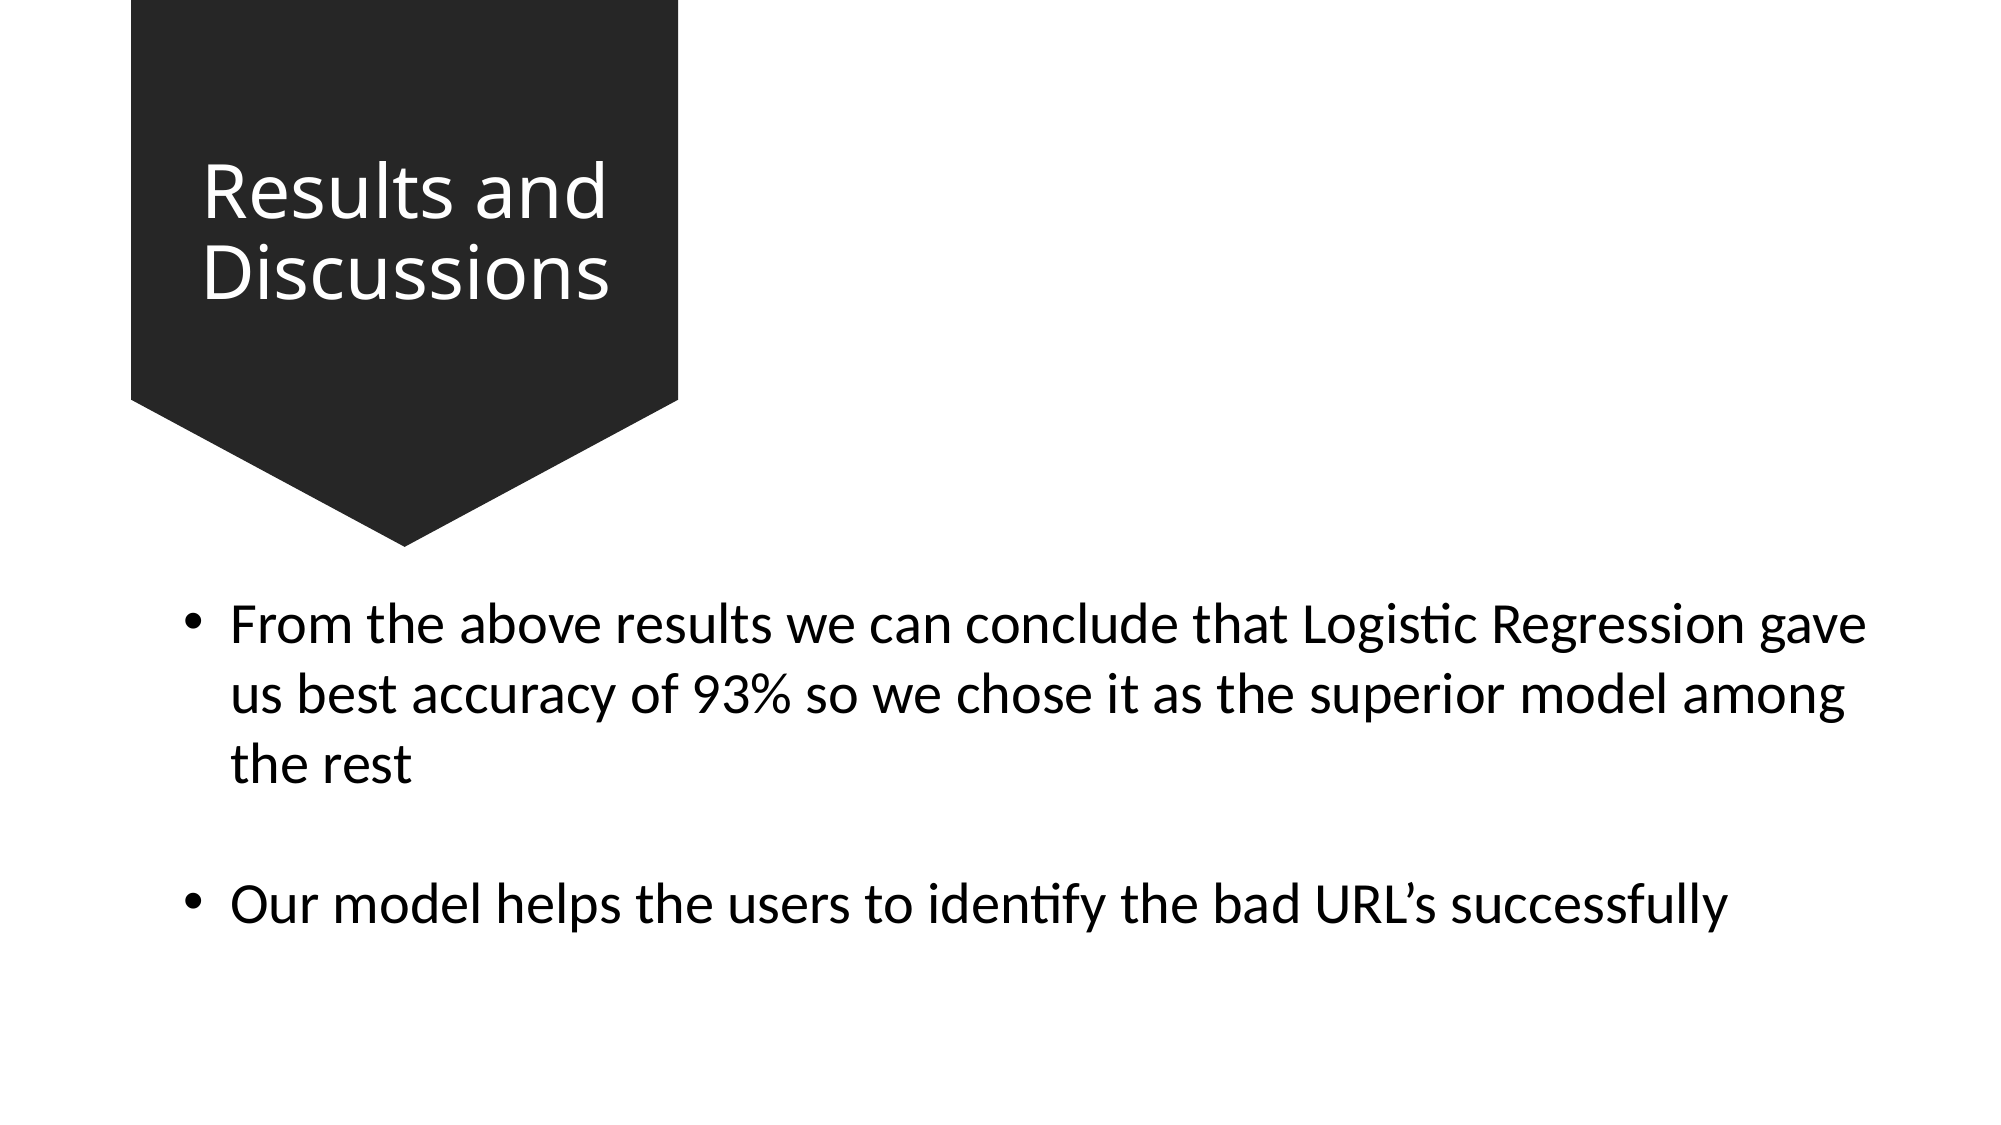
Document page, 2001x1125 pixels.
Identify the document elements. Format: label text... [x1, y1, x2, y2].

text_box Results and Discussions [168, 31, 643, 439]
text_box [130, 0, 680, 421]
text_box From the above results we can conclude that Logistic Regression gave us best accuracy of 93% so we chose it as the superior model among the rest Our model helps the users to identify the bad URL’s successfully [168, 578, 1886, 943]
text_box [202, 439, 608, 549]
